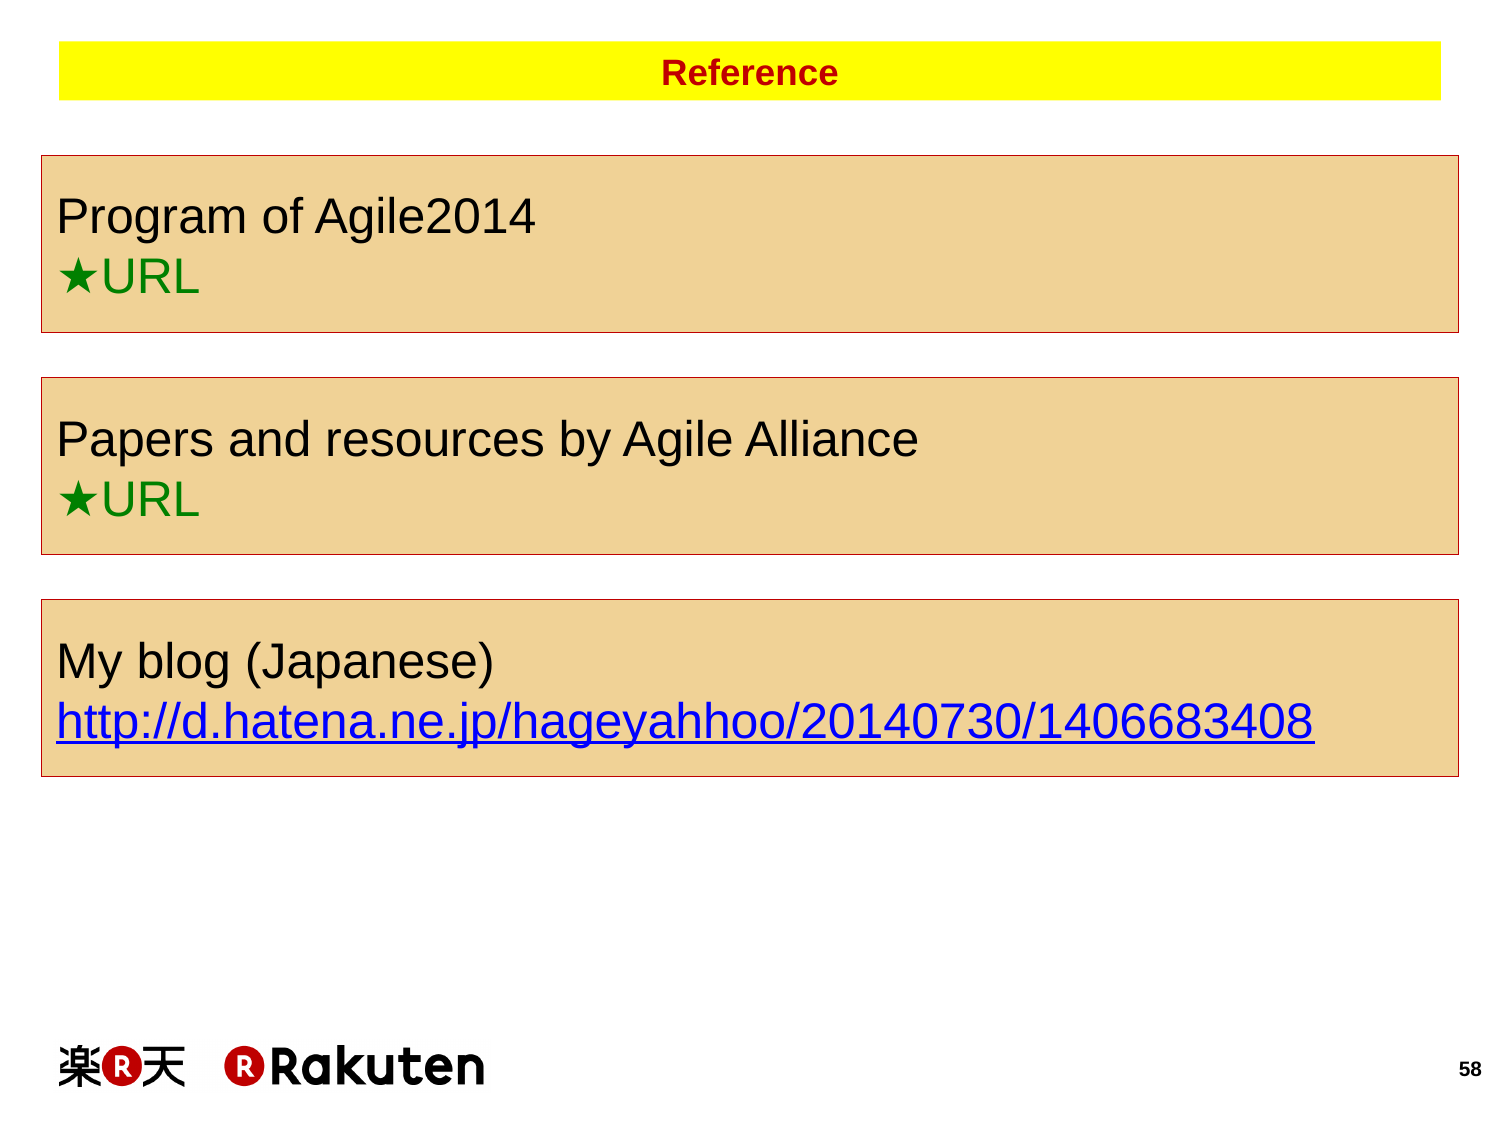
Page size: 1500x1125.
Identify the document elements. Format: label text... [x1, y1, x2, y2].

text_box Papers and resources by Agile Alliance ★URL [41, 377, 1459, 555]
title Reference [59, 41, 1441, 101]
text_box Program of Agile2014 ★URL [41, 155, 1459, 333]
text_box My blog (Japanese) http://d.hatena.ne.jp/hageyahhoo/20140730/1406683408 [41, 599, 1459, 777]
picture [53, 1039, 491, 1093]
